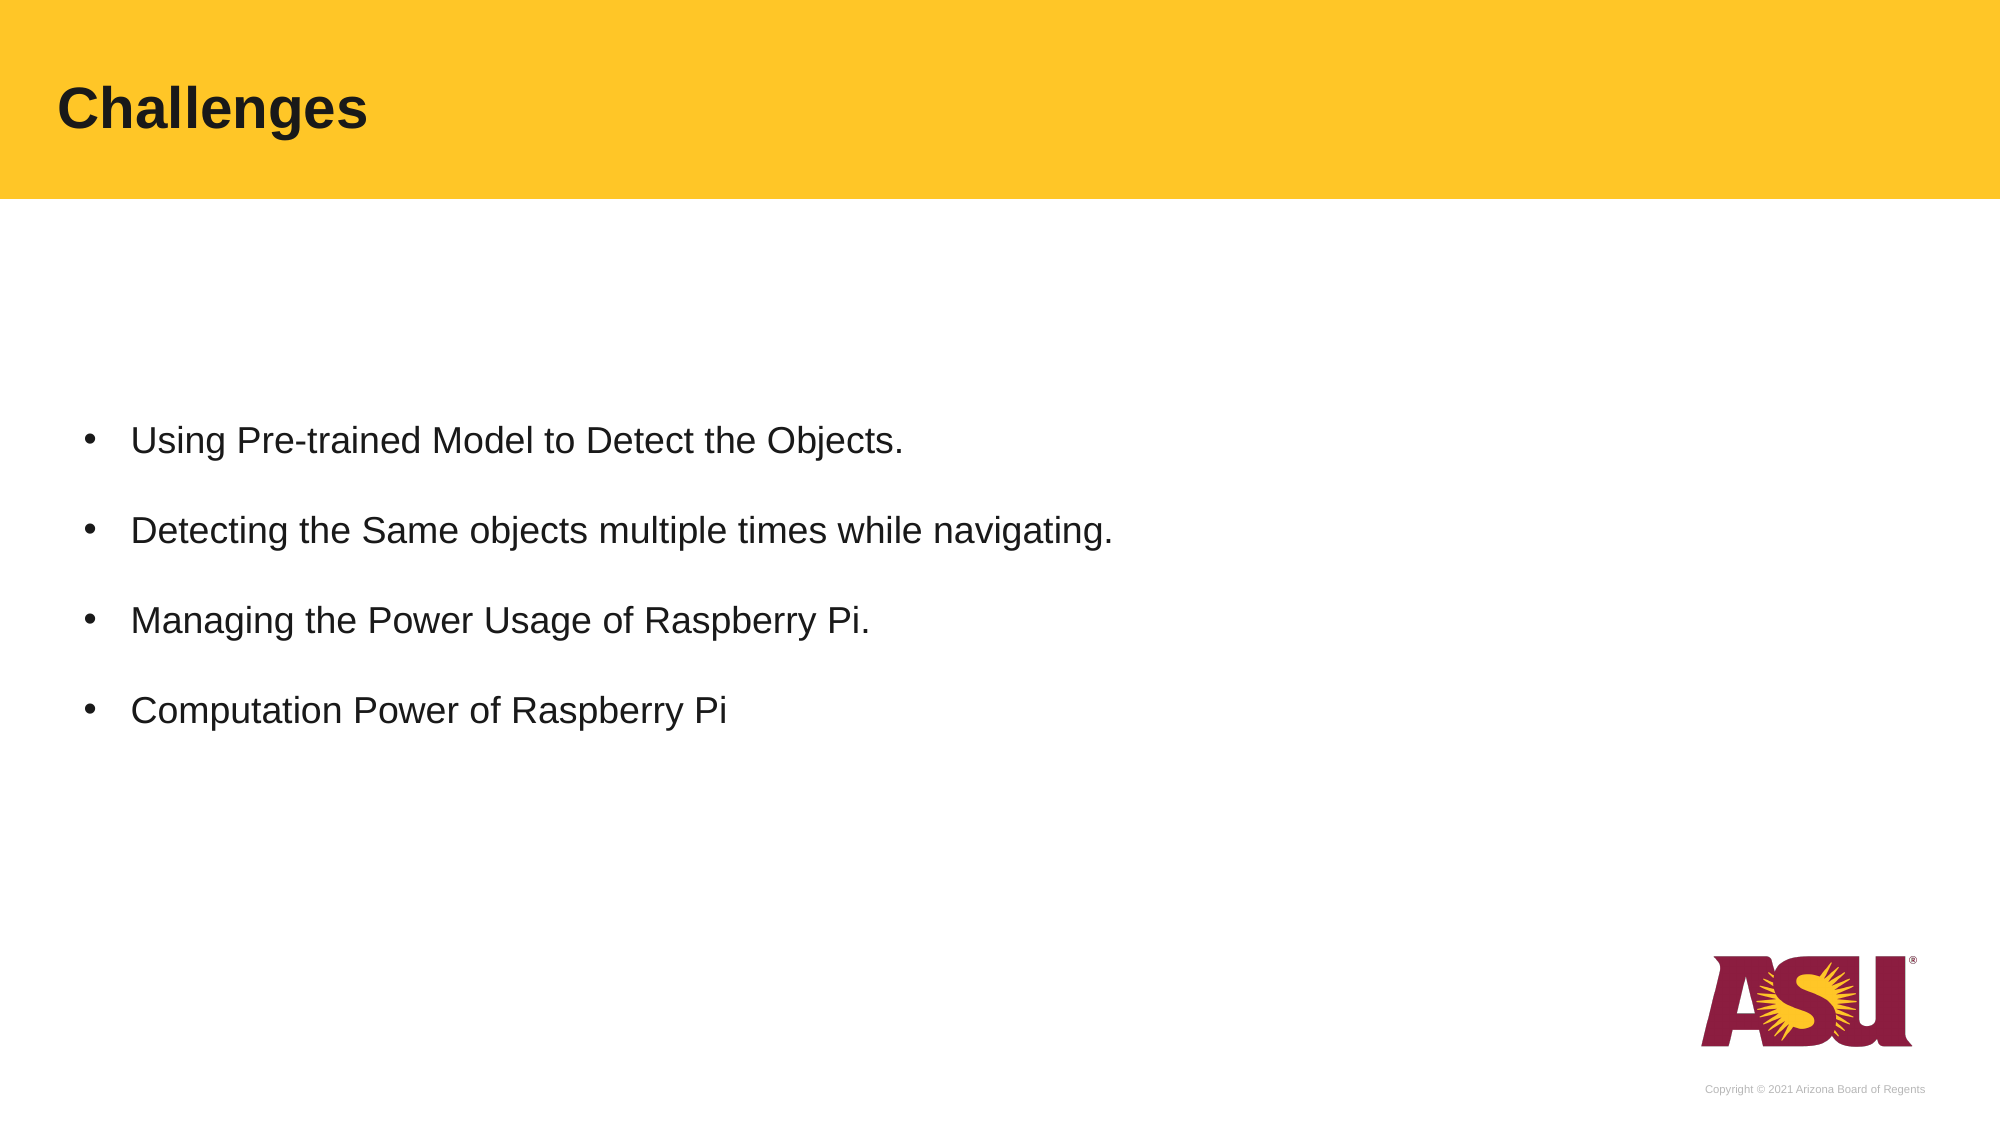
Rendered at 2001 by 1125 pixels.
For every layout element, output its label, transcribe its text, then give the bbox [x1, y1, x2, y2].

text_box Challenges [43, 62, 2000, 148]
text_box Using Pre-trained Model to Detect the Objects. Detecting the Same objects multiple times while navigating. Managing the Power Usage of Raspberry Pi. Computation Power of Raspberry Pi [68, 363, 1275, 739]
picture [1656, 911, 1930, 1091]
